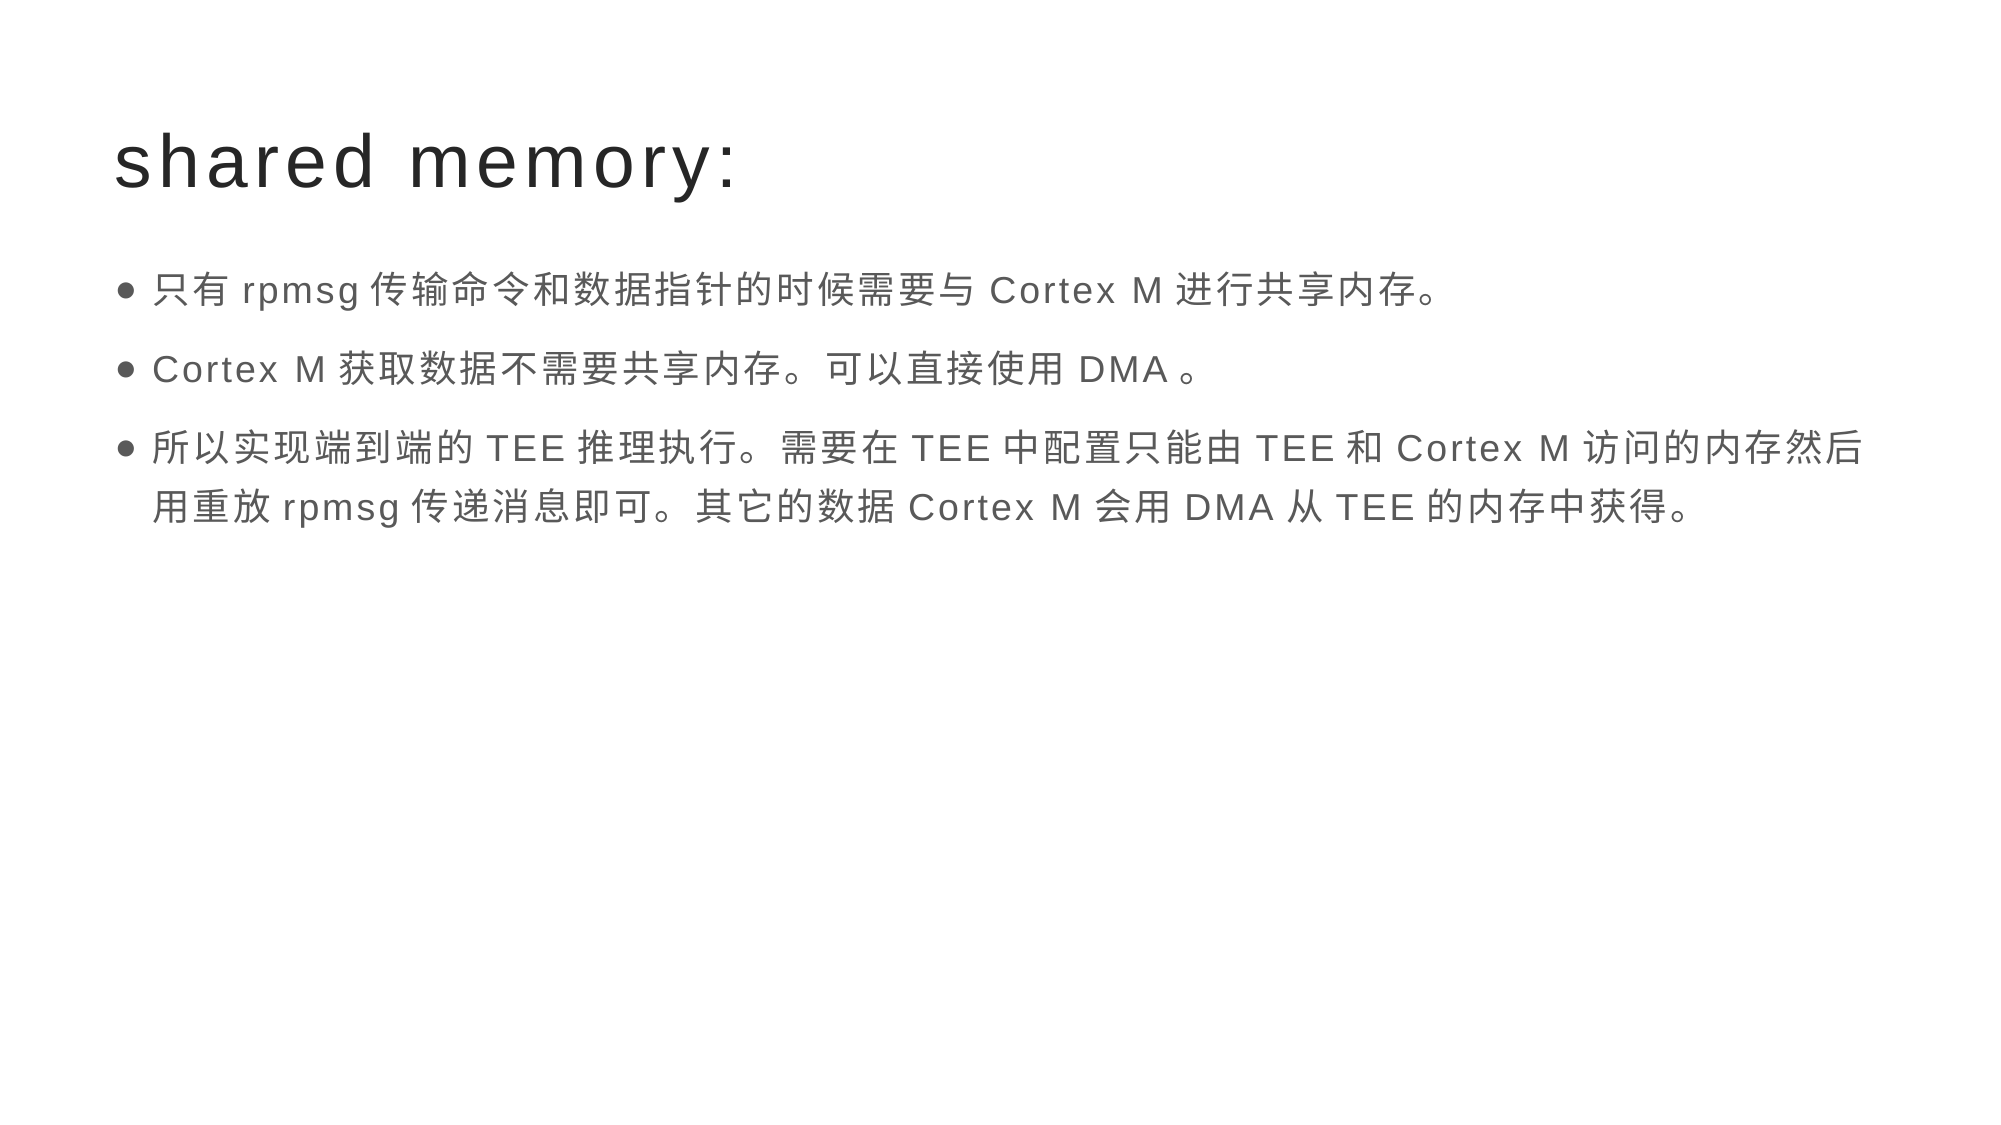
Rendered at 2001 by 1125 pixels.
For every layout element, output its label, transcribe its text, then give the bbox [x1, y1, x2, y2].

title shared memory: [99, 99, 1900, 216]
list 只有rpmsg传输命令和数据指针的时候需要与Cortex M进行共享内存。 Cortex M获取数据不需要共享内存。可以直接使用DMA。 所以实现端到端的TEE推理执行。需要在TEE中配置只能由TEE和Cortex M访问的内存然后用重放rpmsg传递消息即可。其它的数据Cortex M会用DMA从TEE的内存中获得。 [99, 244, 1900, 1026]
